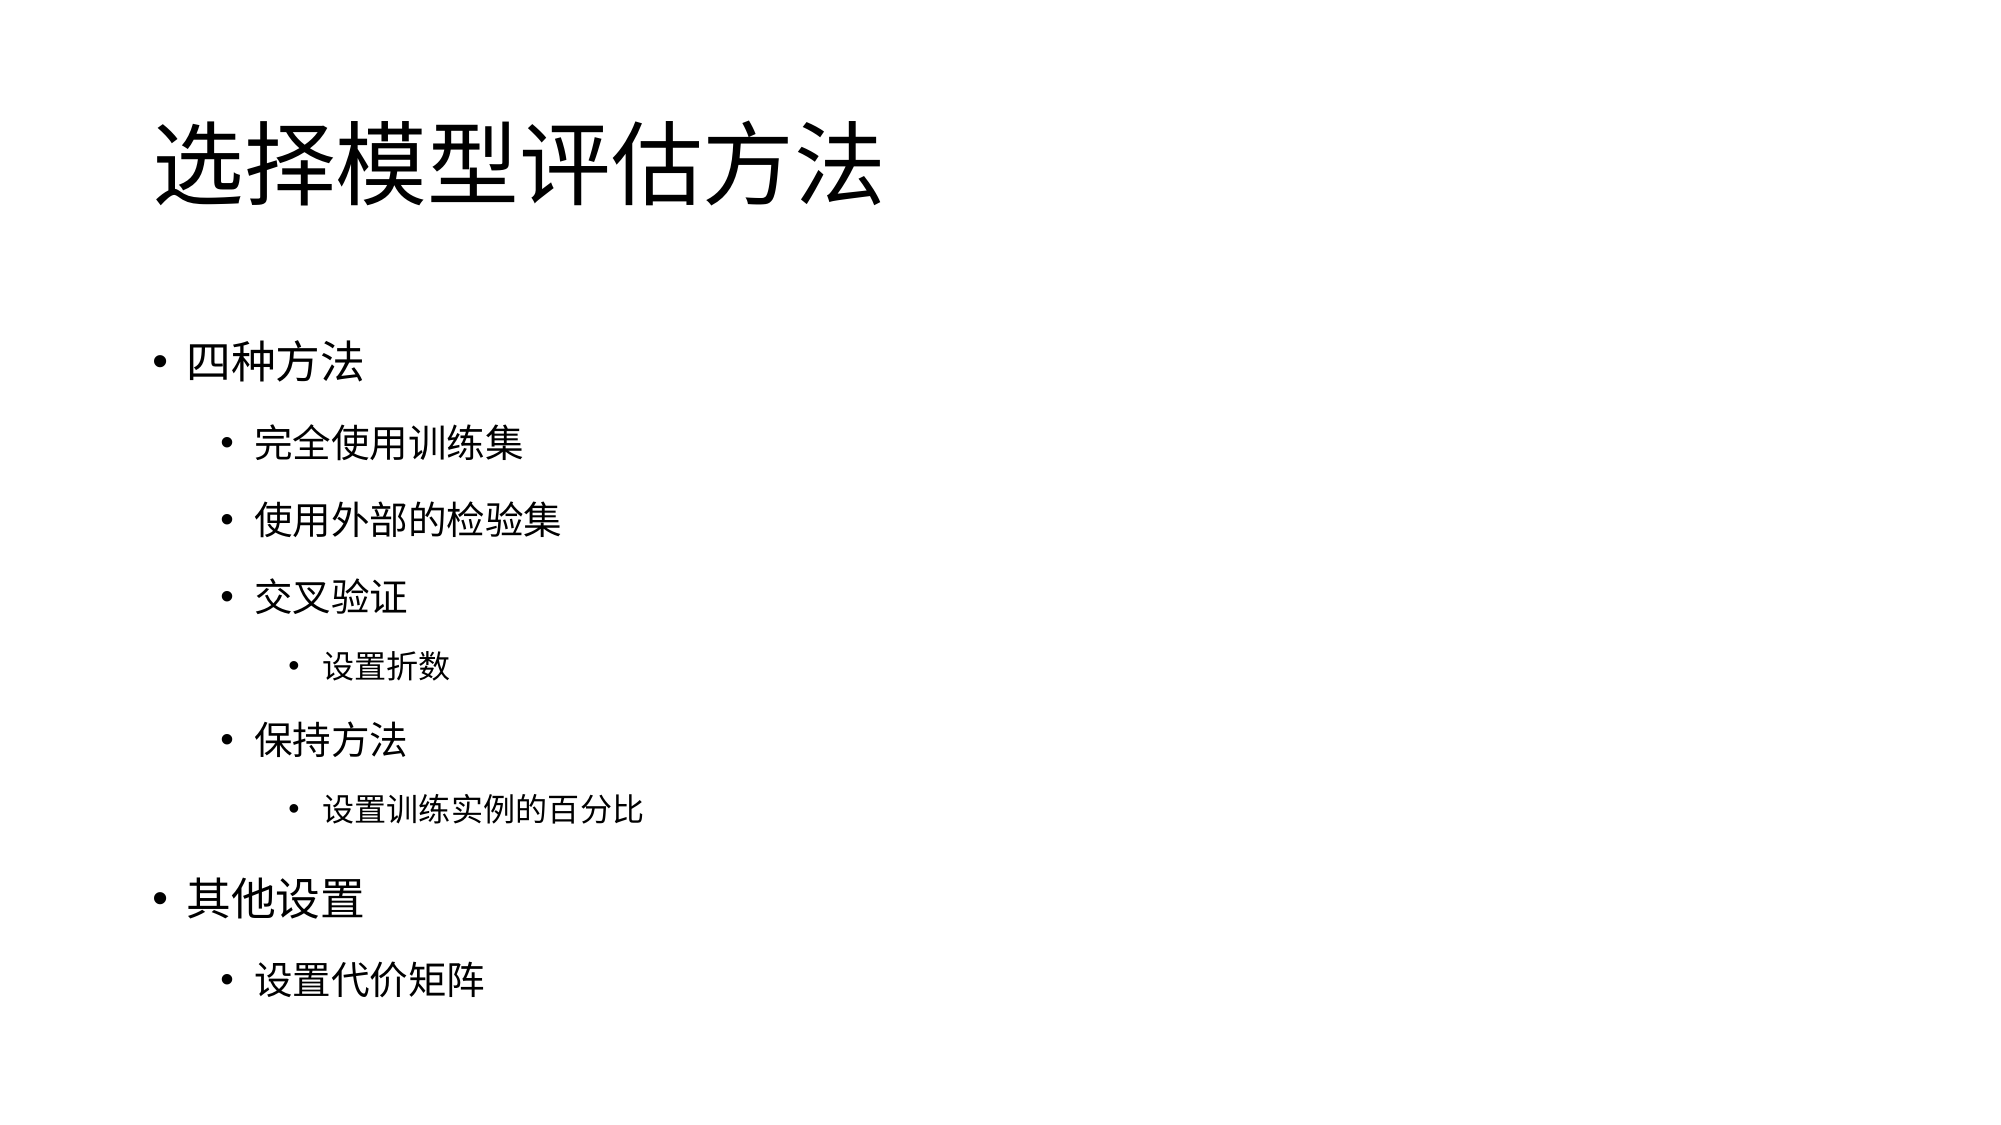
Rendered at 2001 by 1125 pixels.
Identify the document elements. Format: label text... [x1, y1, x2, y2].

title 选择模型评估方法 [137, 59, 1863, 278]
list 四种方法 完全使用训练集 使用外部的检验集 交叉验证 设置折数 保持方法 设置训练实例的百分比 其他设置 设置代价矩阵 [137, 299, 1863, 1014]
